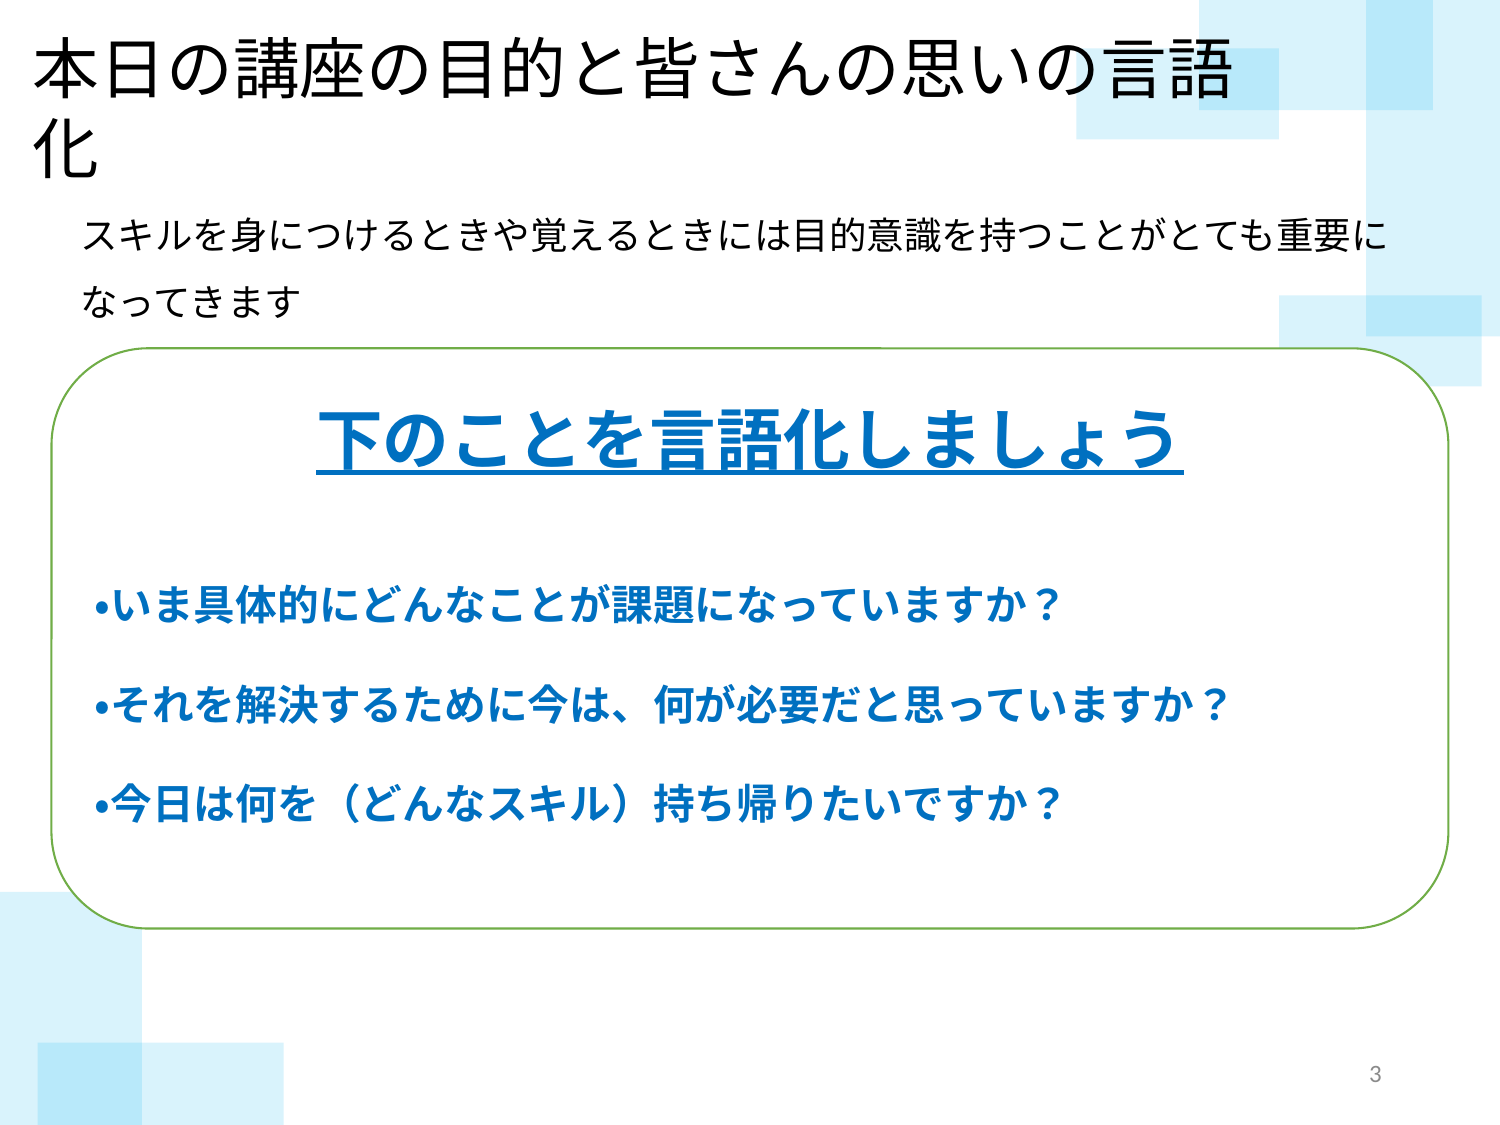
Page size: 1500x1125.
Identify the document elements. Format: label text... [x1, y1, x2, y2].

text_box スキルを身につけるときや覚えるときには目的意識を持つことがとても重要になってきます [65, 182, 1460, 332]
slide_number 2 [1059, 1042, 1397, 1103]
text_box 下のことを言語化しましょう ・いま具体的にどんなことが課題になっていますか？ ・それを解決するために今は、何が必要だと思っていますか？ ・今日は何を（どんなスキル）持ち帰りたいですか？ [50, 347, 1450, 930]
text_box 本日の講座の目的と皆さんの思いの言語化 [18, 19, 1290, 194]
